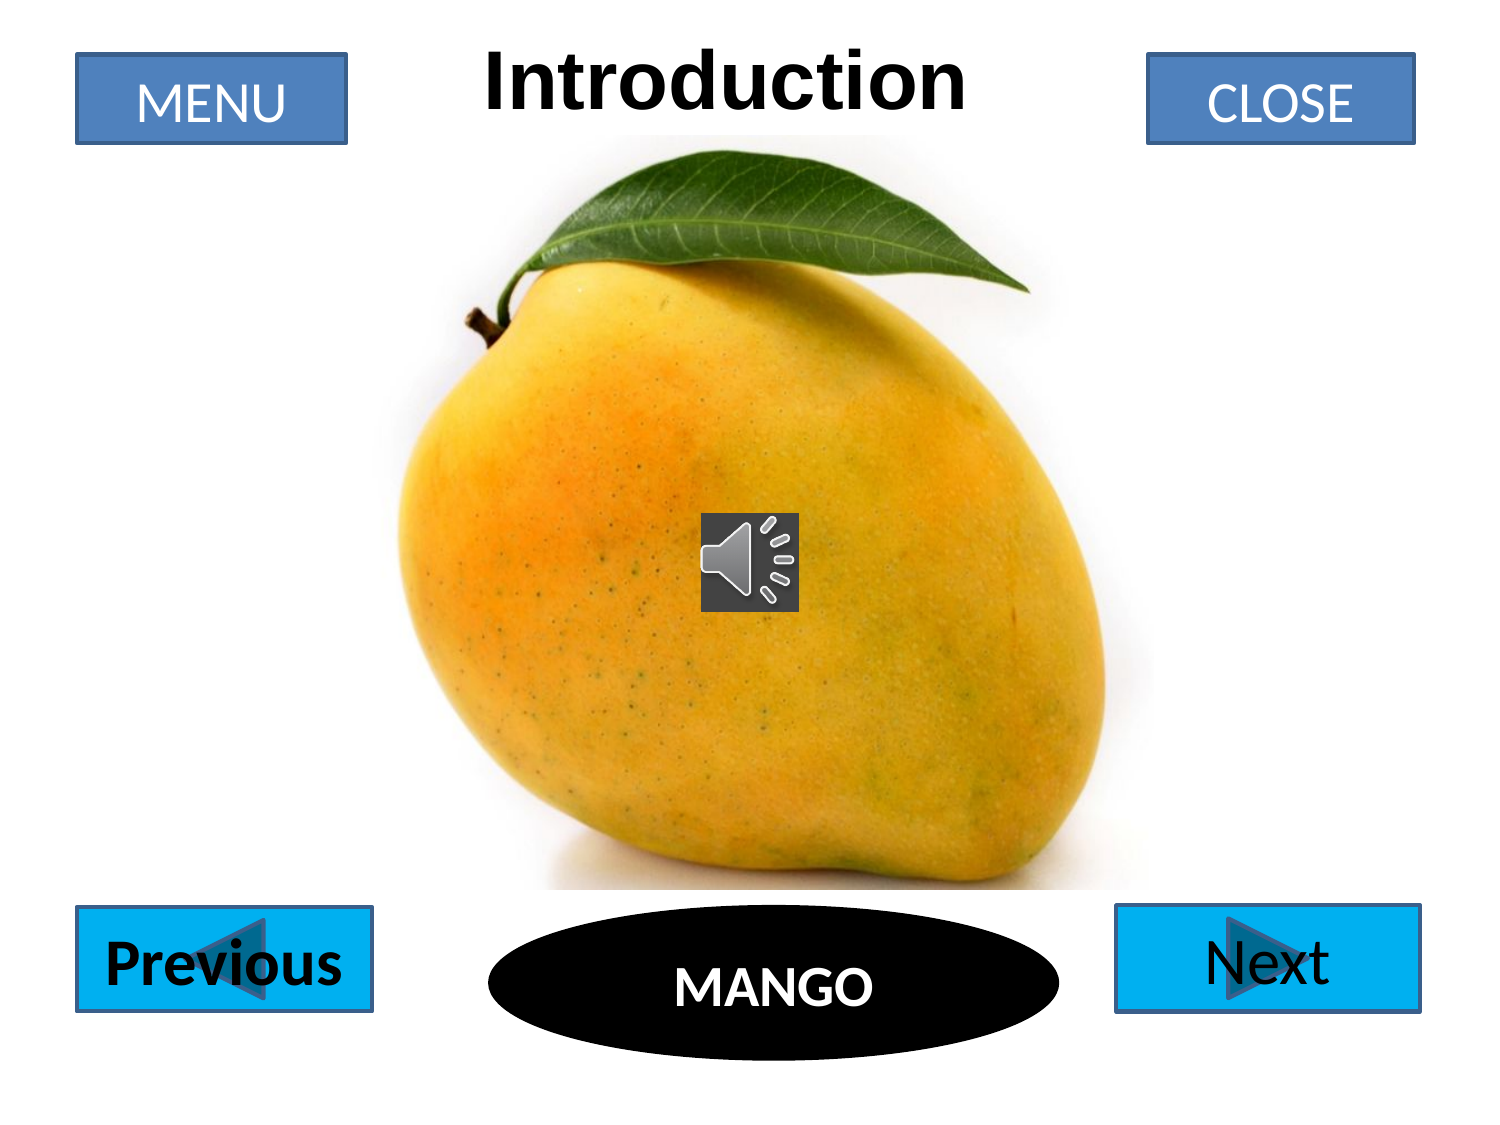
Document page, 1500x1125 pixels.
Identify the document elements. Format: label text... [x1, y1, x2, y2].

text_box Next [1114, 903, 1422, 1014]
text_box Previous [75, 905, 374, 1013]
text_box MENU [75, 52, 348, 145]
picture [345, 134, 1154, 891]
text_box CLOSE [1146, 52, 1416, 145]
text_box Introduction [135, 19, 1317, 133]
text_box MANGO [488, 904, 1060, 1061]
